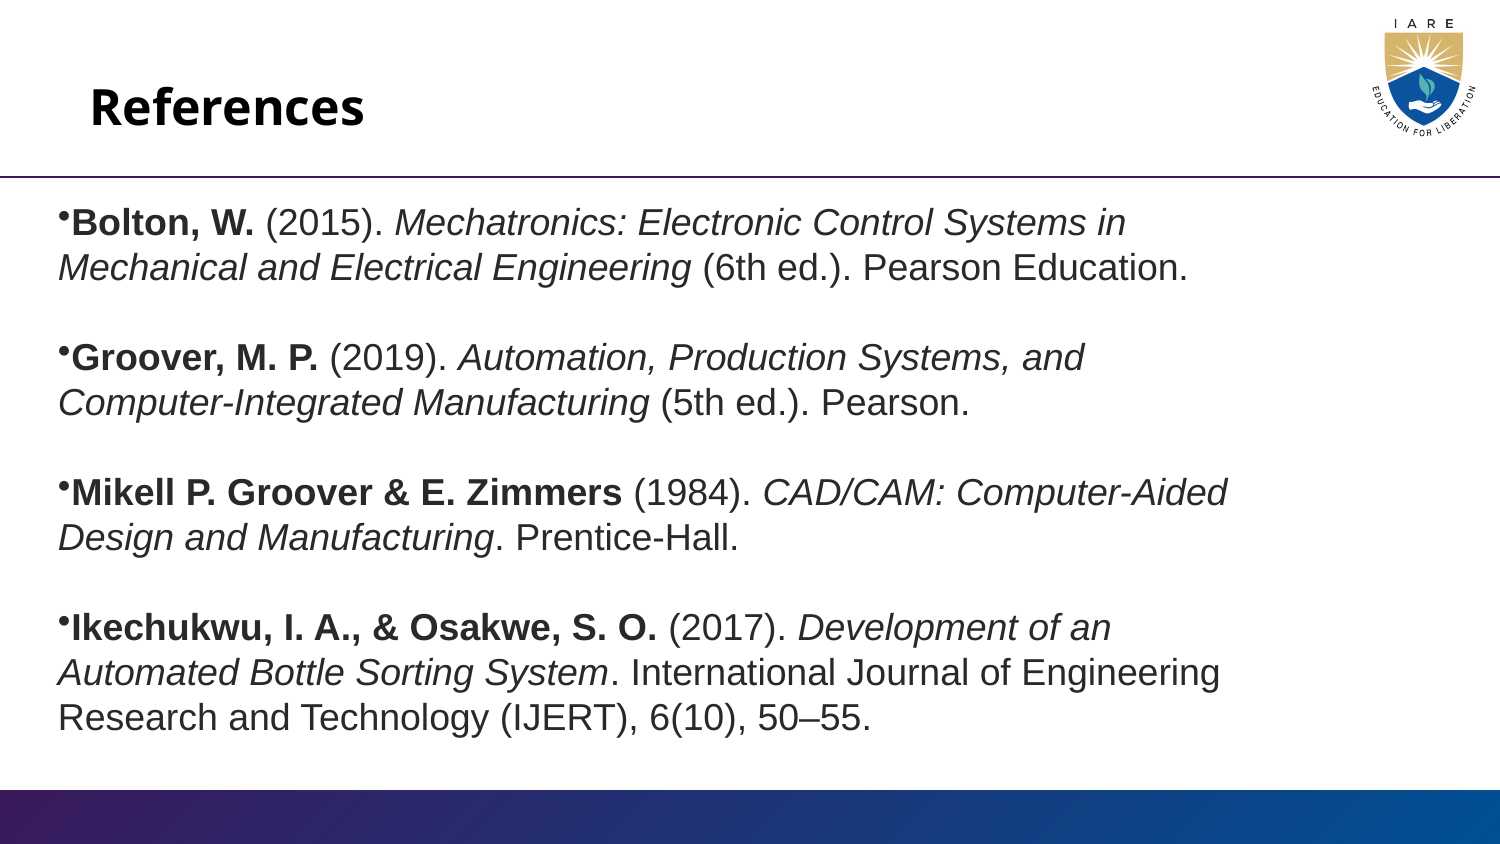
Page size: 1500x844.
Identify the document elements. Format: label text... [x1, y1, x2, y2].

text_box References [74, 37, 1425, 173]
text_box Bolton, W. (2015). Mechatronics: Electronic Control Systems in Mechanical and Electrical Engineering (6th ed.). Pearson Education. Groover, M. P. (2019). Automation, Production Systems, and Computer-Integrated Manufacturing (5th ed.). Pearson. Mikell P. Groover & E. Zimmers (1984). CAD/CAM: Computer-Aided Design and Manufacturing. Prentice-Hall. Ikechukwu, I. A., & Osakwe, S. O. (2017). Development of an Automated Bottle Sorting System. International Journal of Engineering Research and Technology (IJERT), 6(10), 50–55. [42, 190, 1250, 746]
picture [1372, 19, 1490, 138]
